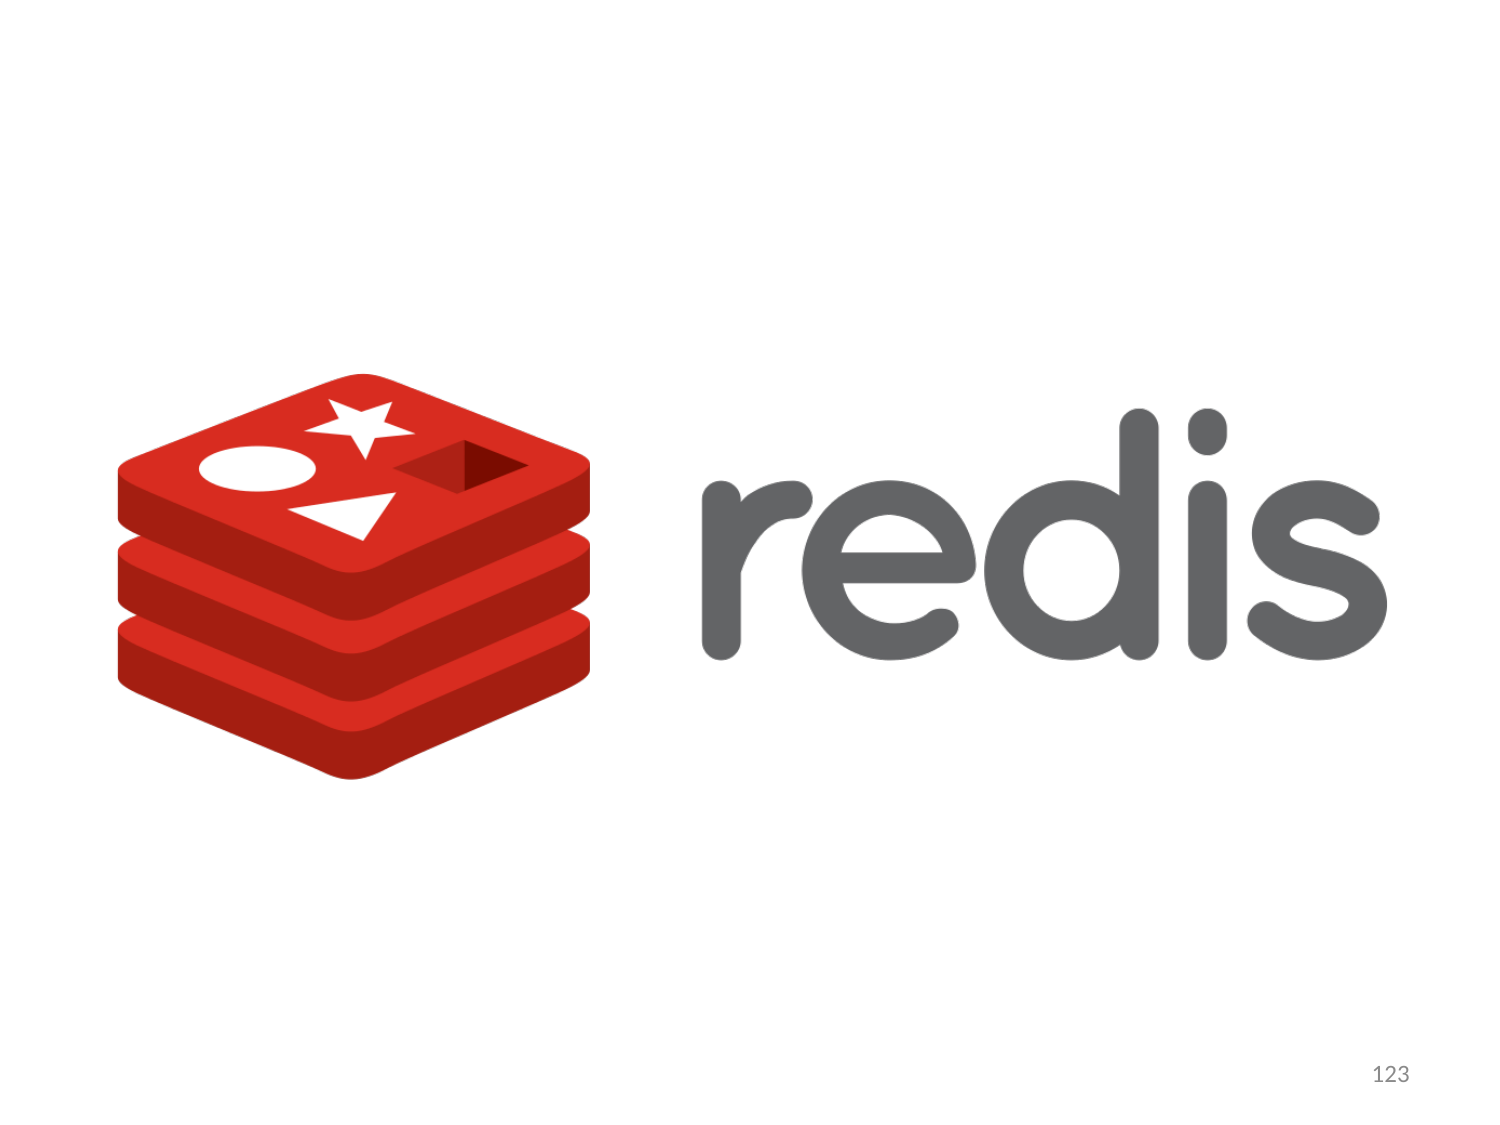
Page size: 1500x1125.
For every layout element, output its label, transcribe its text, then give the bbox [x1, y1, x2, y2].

slide_number 123 [1074, 1042, 1425, 1103]
picture [104, 360, 1400, 794]
